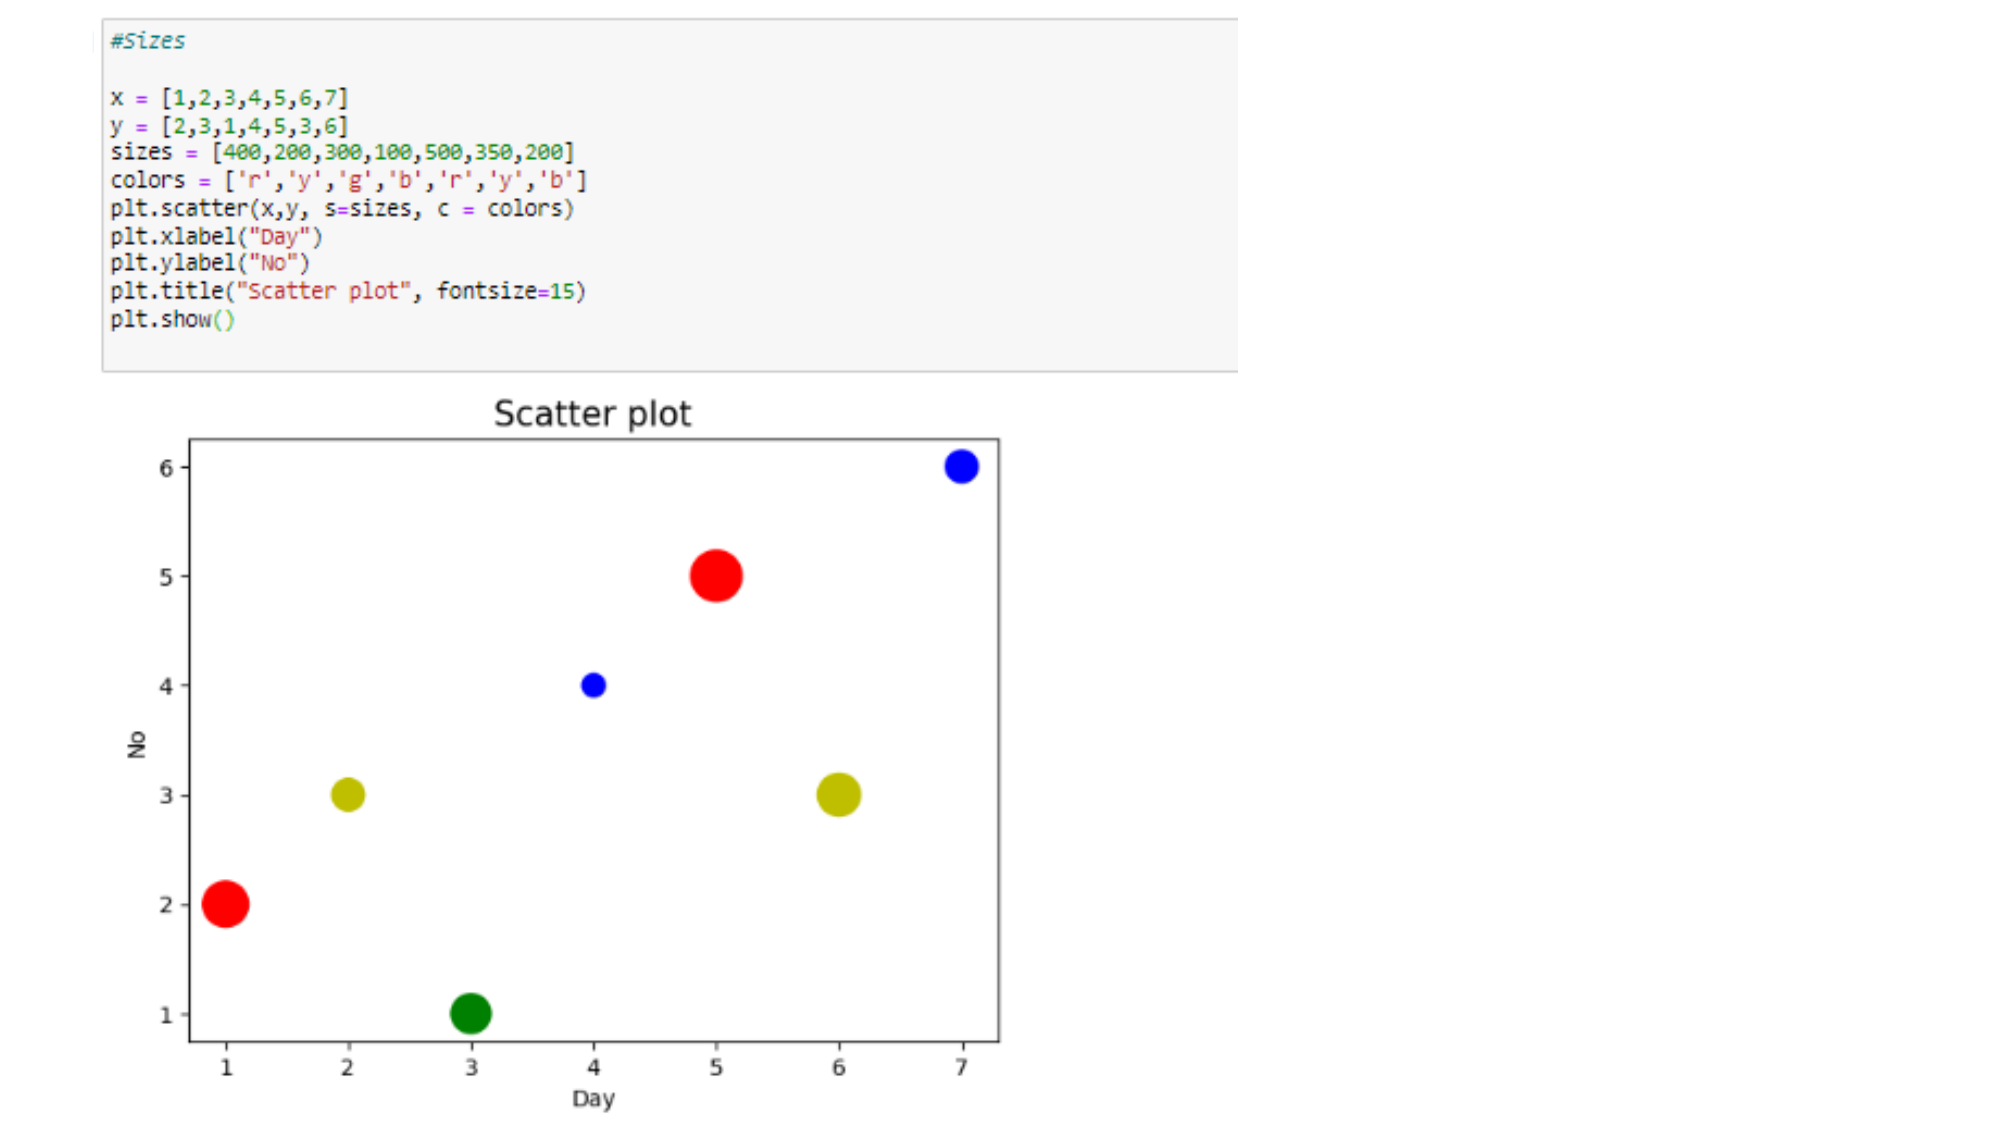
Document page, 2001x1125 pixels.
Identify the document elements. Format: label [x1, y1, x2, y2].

picture [92, 16, 1238, 1125]
